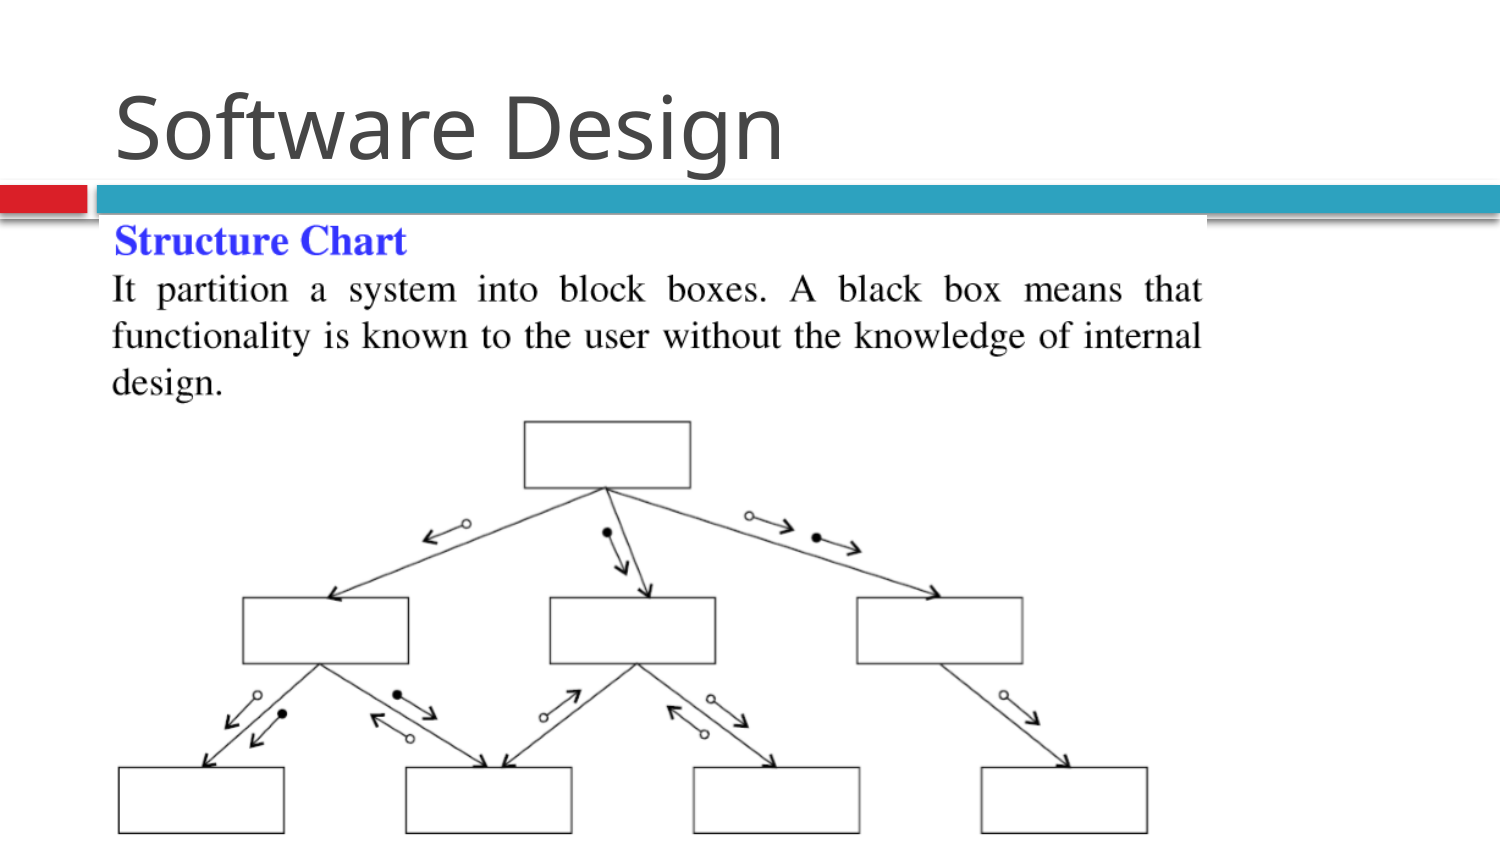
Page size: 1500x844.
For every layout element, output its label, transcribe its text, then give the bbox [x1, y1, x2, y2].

picture [99, 215, 1207, 844]
title Software Design [99, 19, 1438, 185]
